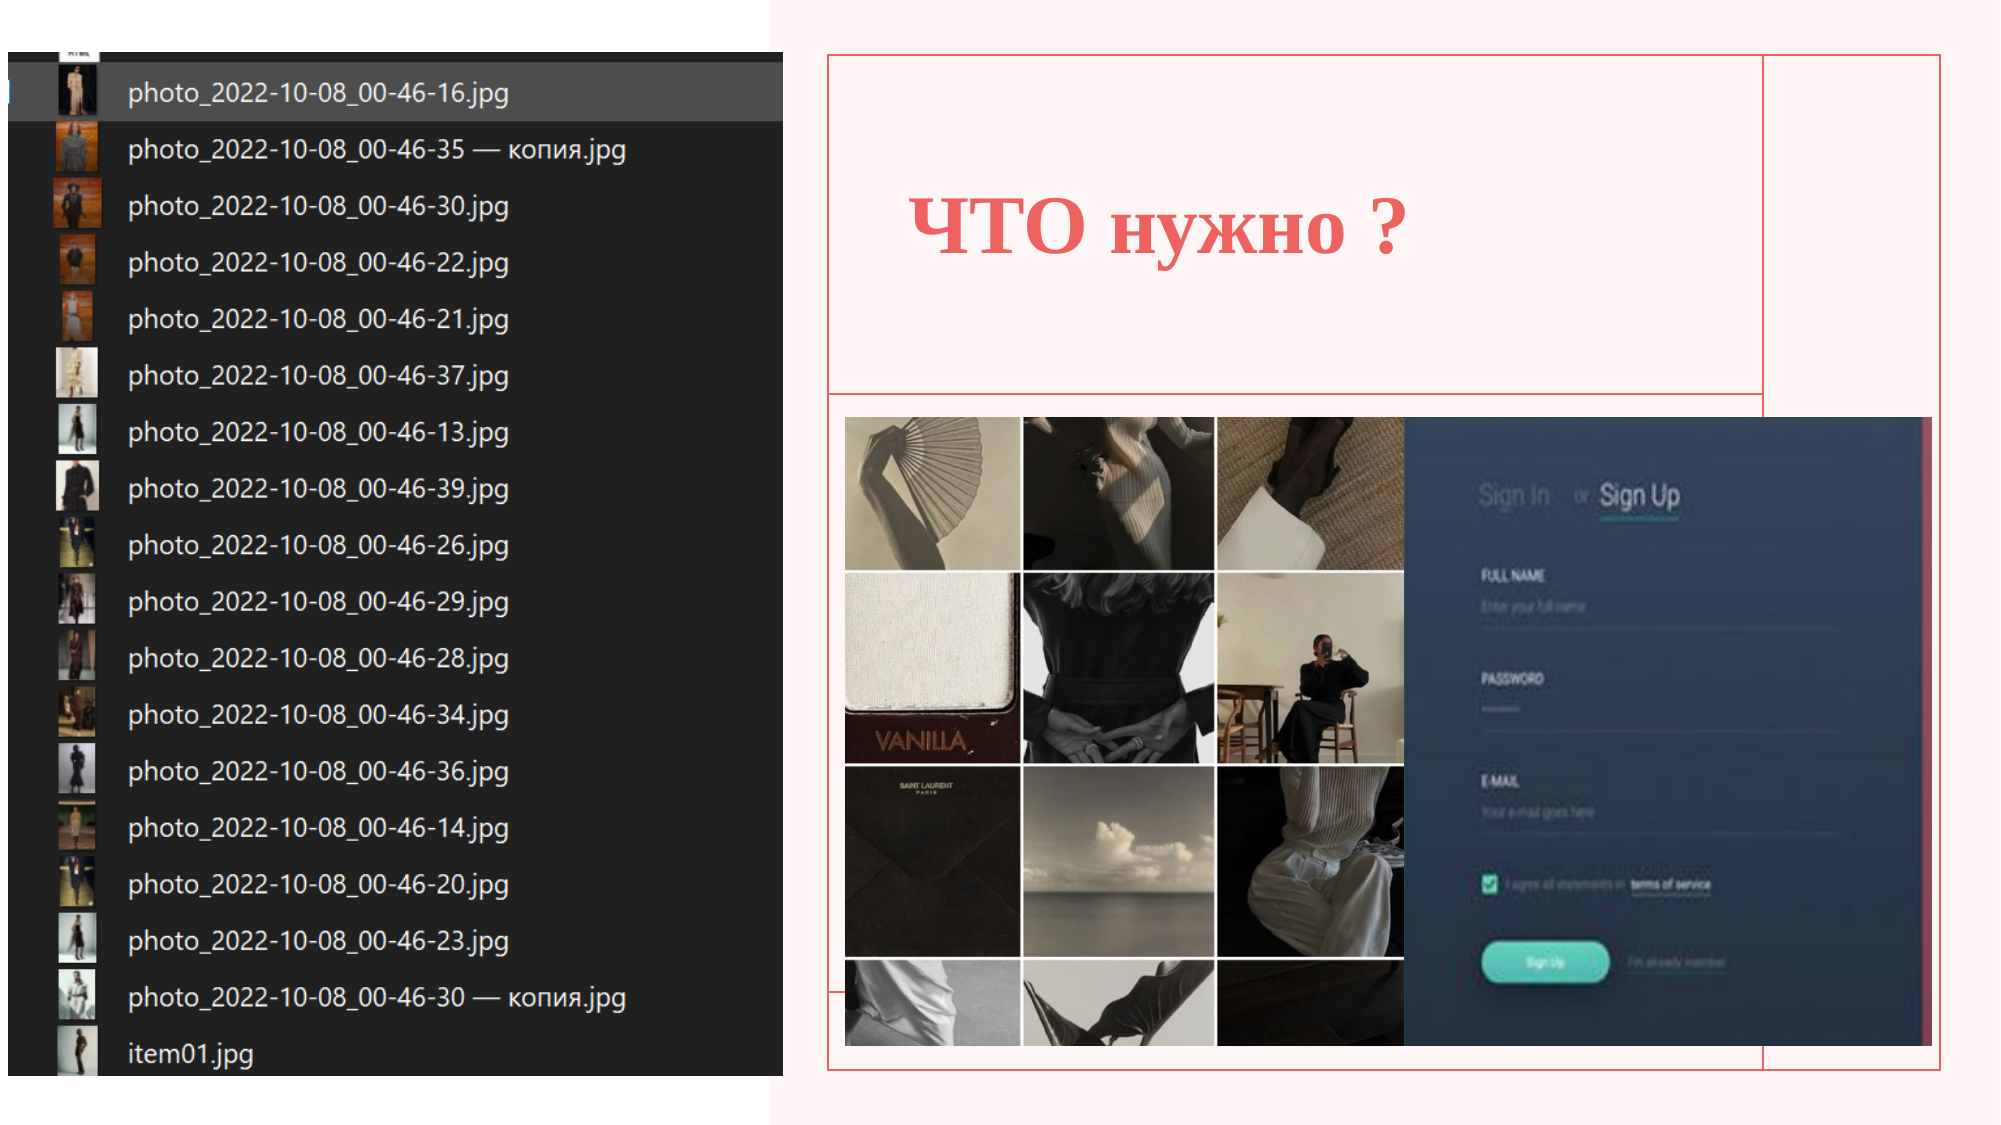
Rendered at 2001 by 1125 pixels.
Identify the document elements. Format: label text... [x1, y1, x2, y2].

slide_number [867, 1046, 1661, 1055]
picture [8, 52, 783, 1076]
picture [845, 417, 1932, 1046]
slide_number 5 [1775, 1046, 1932, 1055]
title ЧТО нужно ? [893, 103, 1706, 350]
